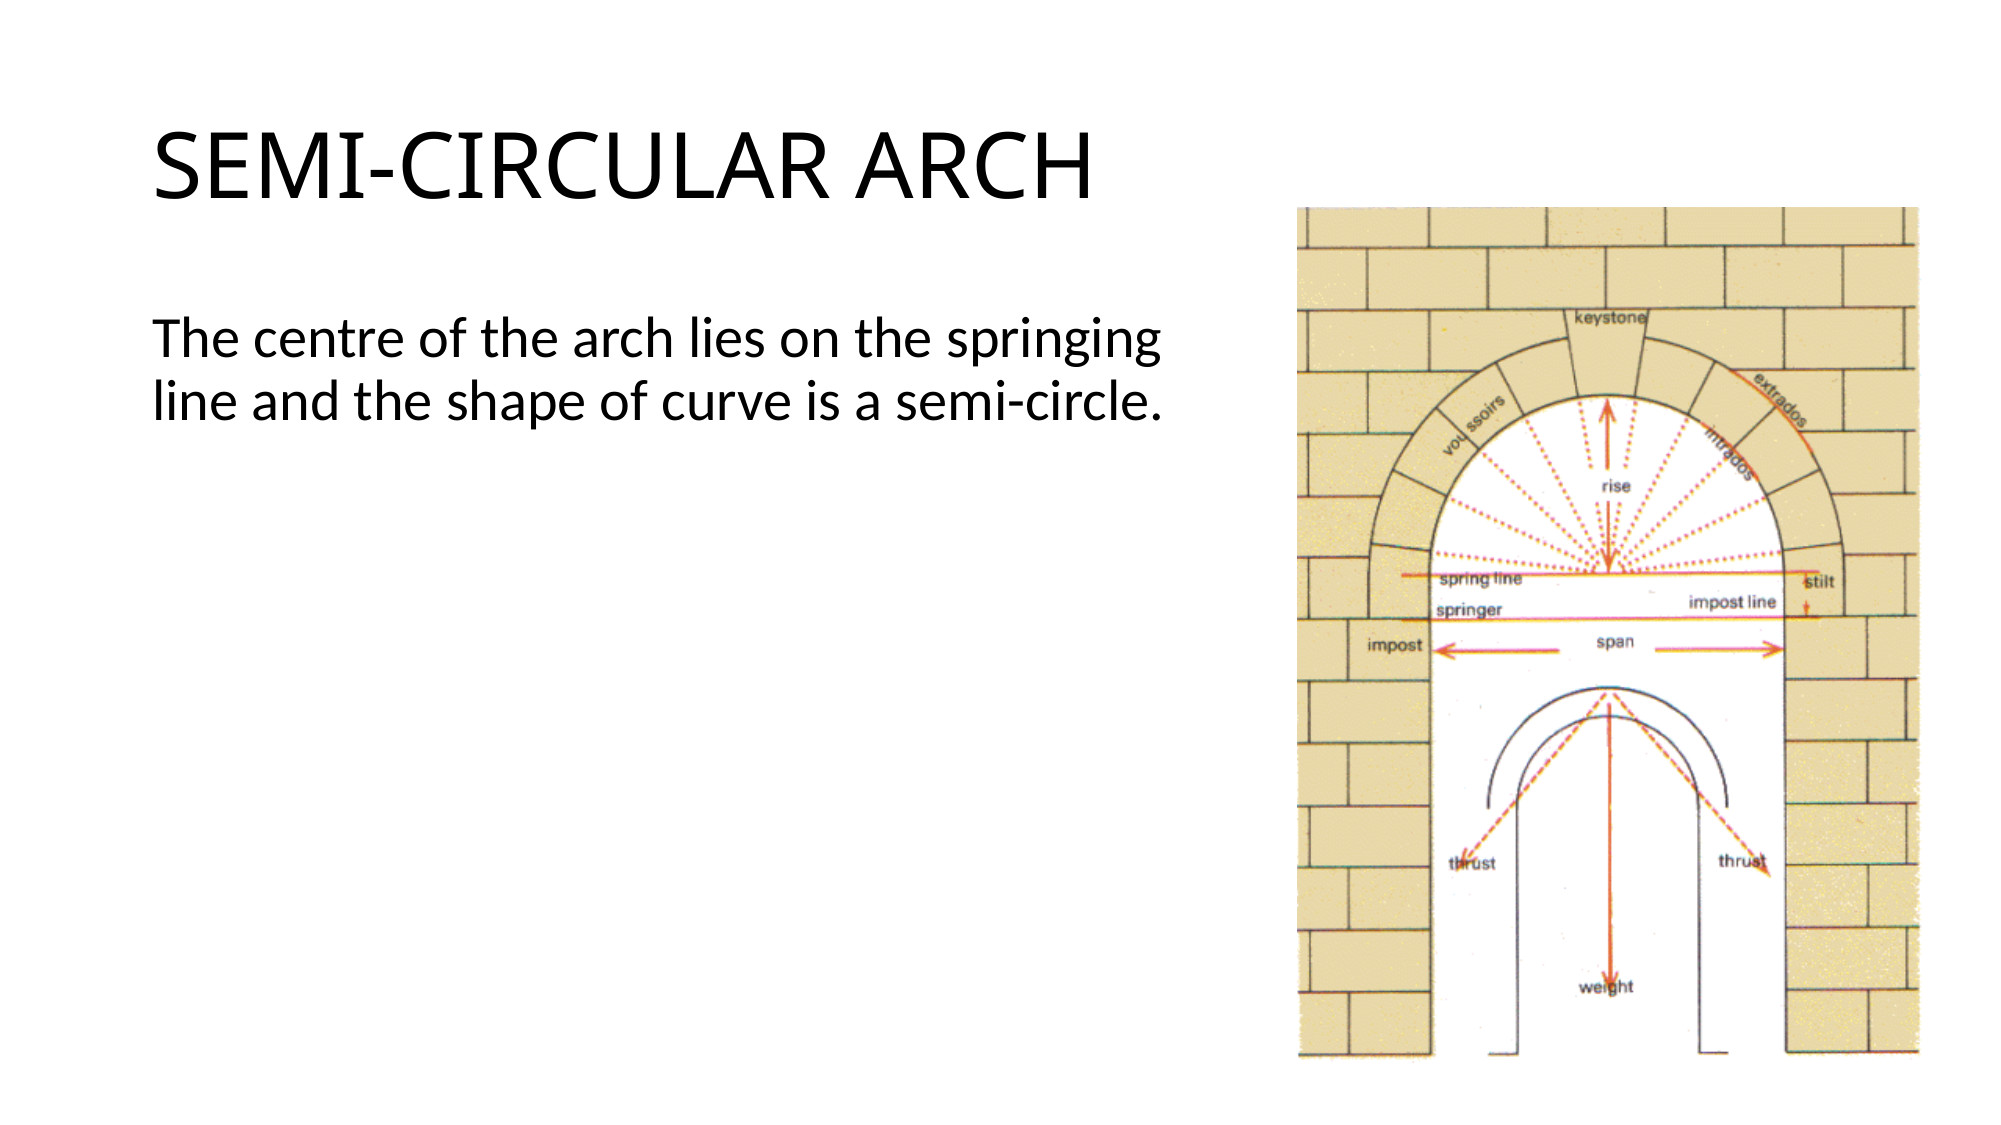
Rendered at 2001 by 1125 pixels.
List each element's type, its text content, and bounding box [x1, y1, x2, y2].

list The centre of the arch lies on the springing line and the shape of curve is a semi-circle. [137, 299, 1239, 1014]
picture [1297, 207, 1923, 1063]
title SEMI-CIRCULAR ARCH [137, 59, 1863, 278]
